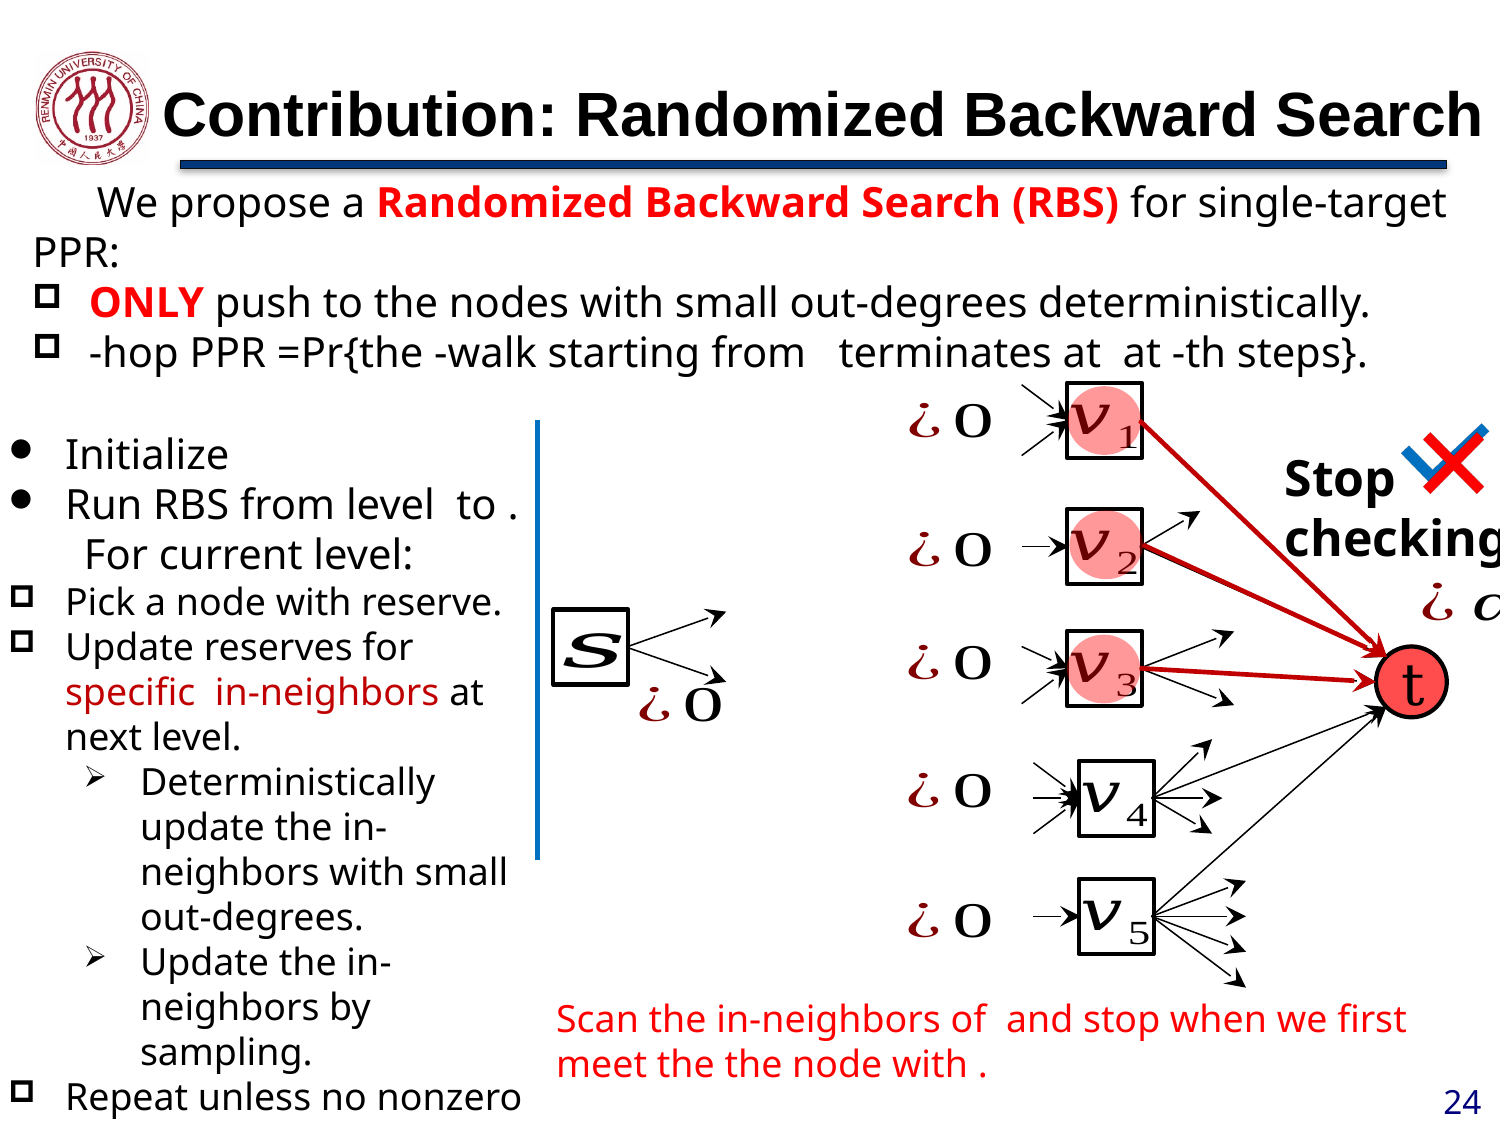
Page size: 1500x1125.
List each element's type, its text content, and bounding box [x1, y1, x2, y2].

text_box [1021, 646, 1070, 667]
picture [35, 51, 147, 165]
text_box [1073, 634, 1134, 704]
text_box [1151, 706, 1387, 917]
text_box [1142, 544, 1387, 658]
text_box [625, 611, 727, 646]
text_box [1139, 667, 1377, 683]
text_box t [1375, 644, 1449, 720]
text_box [1033, 762, 1081, 796]
text_box Stop checking! [1394, 503, 1500, 634]
text_box [1074, 386, 1141, 455]
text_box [1151, 880, 1247, 914]
picture [1399, 408, 1496, 505]
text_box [1021, 427, 1070, 456]
title Contribution: Randomized Backward Search [147, 18, 1500, 205]
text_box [1139, 689, 1235, 706]
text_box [1021, 667, 1070, 704]
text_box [1021, 384, 1070, 421]
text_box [1151, 916, 1247, 988]
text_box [1033, 797, 1081, 834]
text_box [625, 646, 727, 683]
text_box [1139, 420, 1388, 546]
text_box [1069, 510, 1133, 580]
